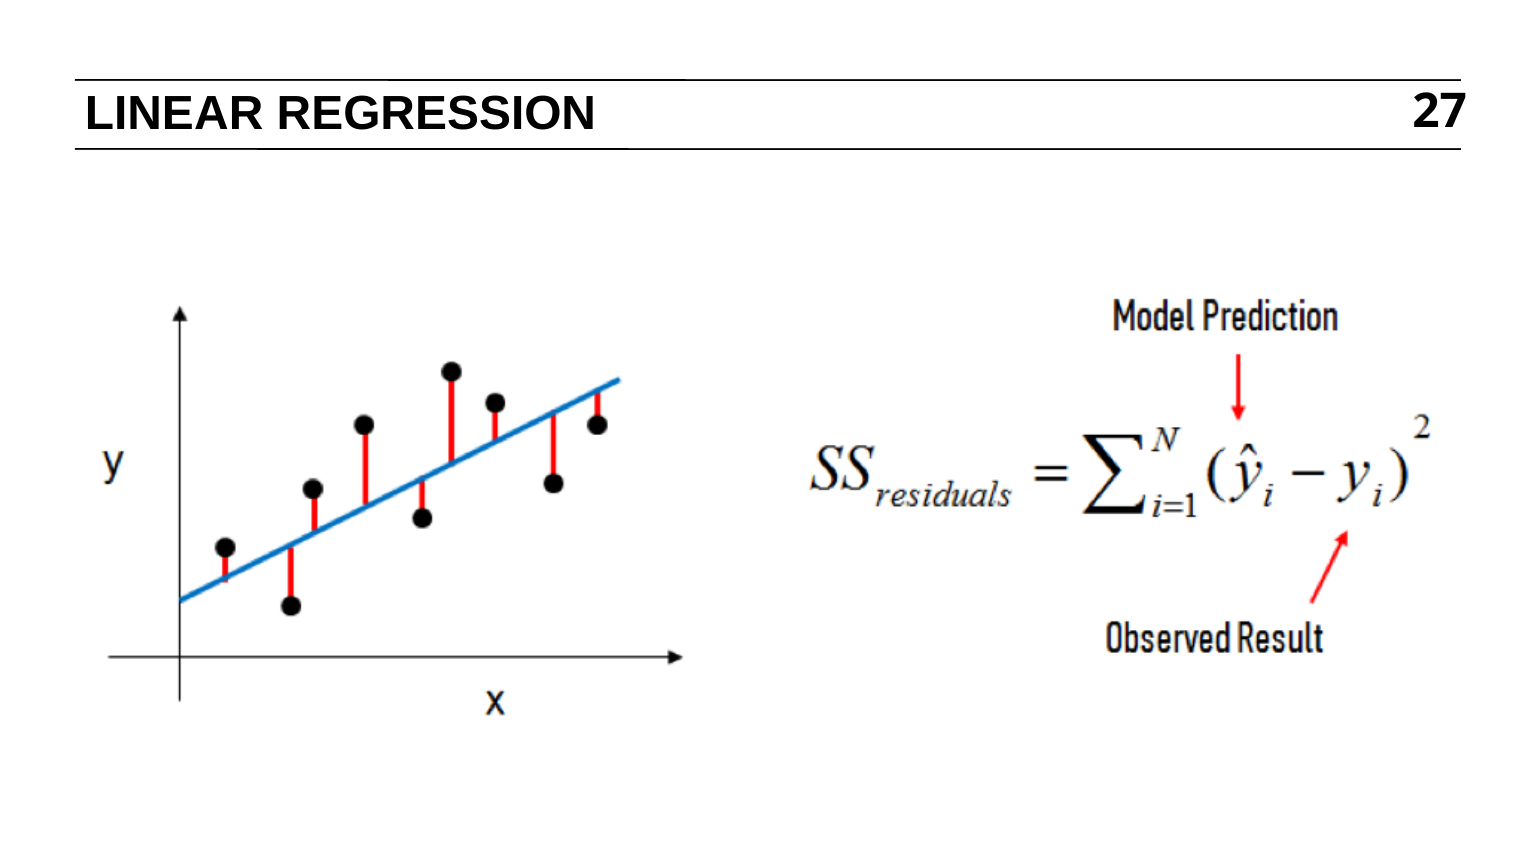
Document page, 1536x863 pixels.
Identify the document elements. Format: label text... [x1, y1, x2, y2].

picture [74, 241, 1462, 735]
slide_number 27 [1410, 83, 1470, 142]
title LINEAR REGRESSION [76, 82, 1369, 241]
